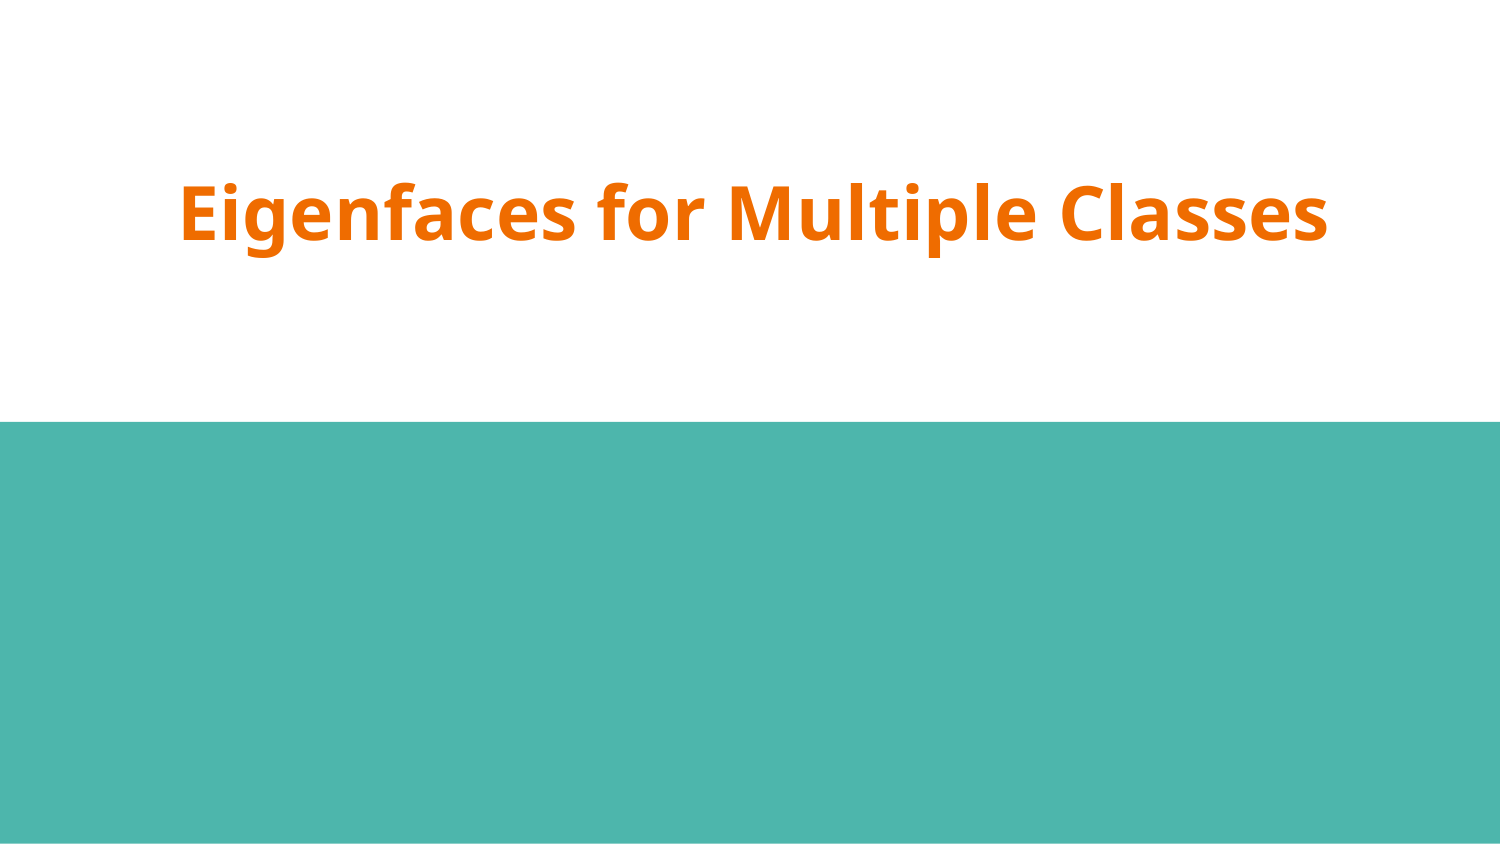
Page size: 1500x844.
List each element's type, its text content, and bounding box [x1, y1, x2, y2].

title Eigenfaces for Multiple Classes [51, 133, 1458, 289]
